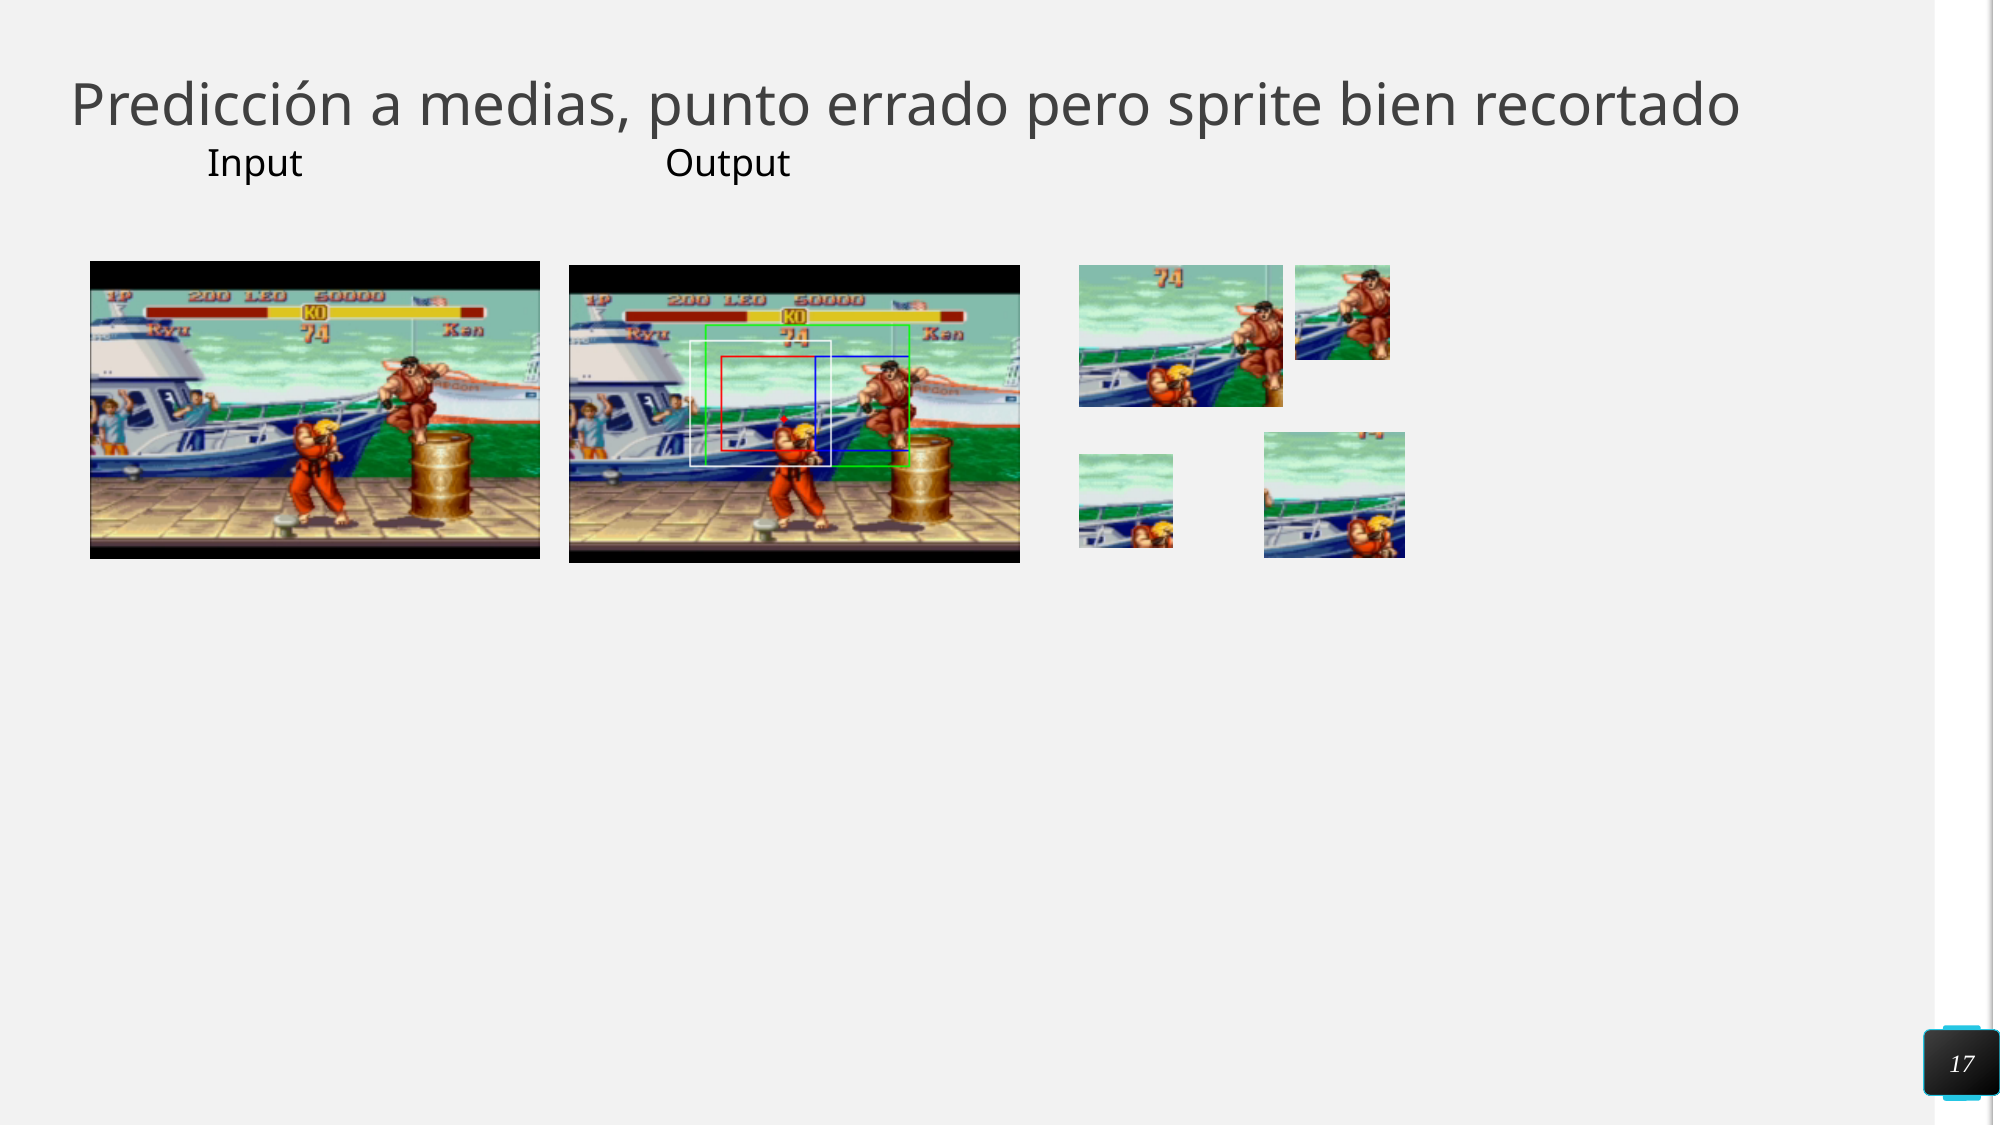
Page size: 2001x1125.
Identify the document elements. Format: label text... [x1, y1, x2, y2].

slide_number 17 [1923, 1029, 2000, 1096]
picture [1264, 432, 1405, 558]
picture [1079, 454, 1173, 548]
text_box Output [650, 131, 806, 191]
picture [89, 261, 540, 559]
title Predicción a medias, punto errado pero sprite bien recortado [70, 70, 1932, 142]
picture [569, 265, 1020, 563]
text_box Input [192, 131, 318, 191]
picture [1295, 265, 1390, 360]
picture [1079, 265, 1283, 407]
